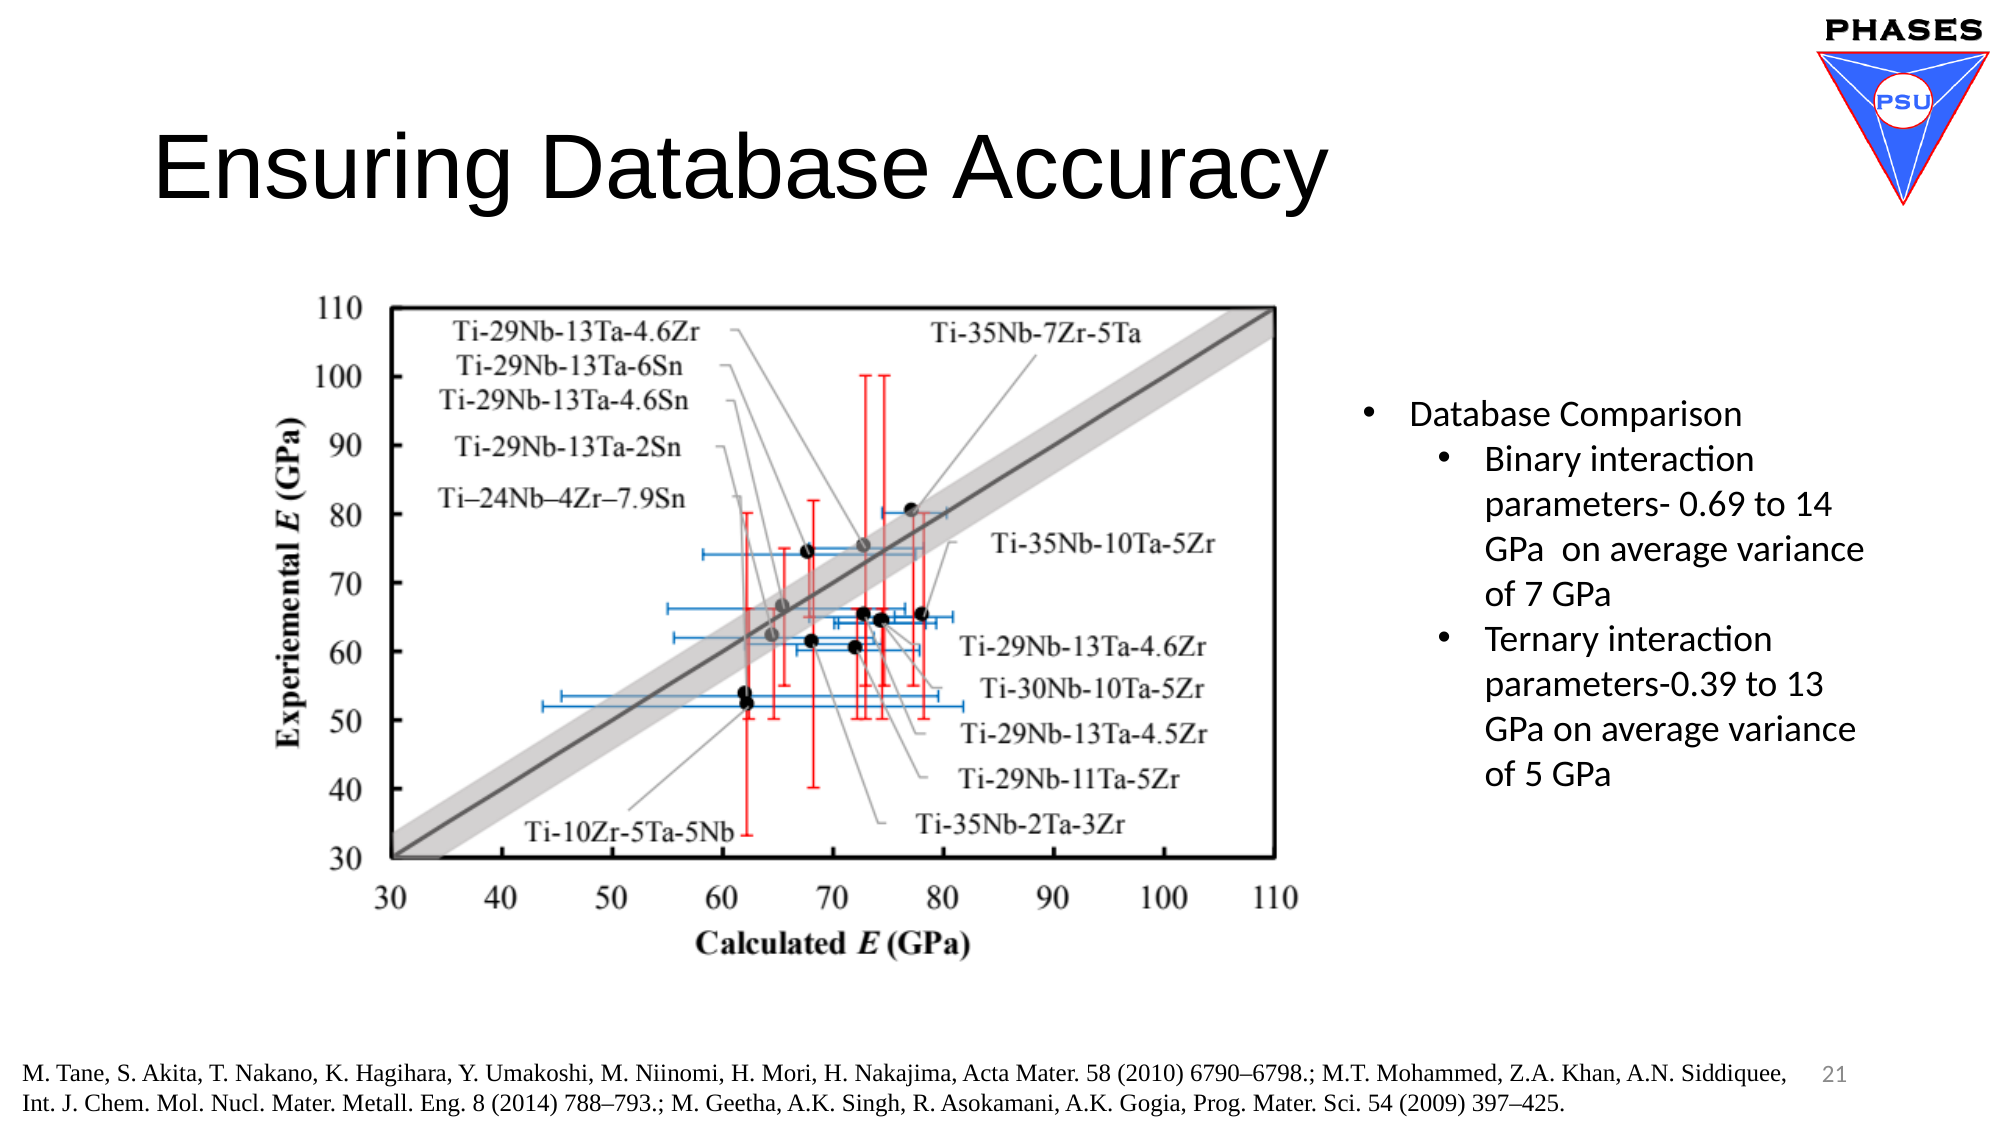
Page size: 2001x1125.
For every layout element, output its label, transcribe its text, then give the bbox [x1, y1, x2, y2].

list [238, 277, 1324, 992]
text_box M. Tane, S. Akita, T. Nakano, K. Hagihara, Y. Umakoshi, M. Niinomi, H. Mori, H. Nakajima, Acta Mater. 58 (2010) 6790–6798.; M.T. Mohammed, Z.A. Khan, A.N. Siddiquee, Int. J. Chem. Mol. Nucl. Mater. Metall. Eng. 8 (2014) 788–793.; M. Geetha, A.K. Singh, R. Asokamani, A.K. Gogia, Prog. Mater. Sci. 54 (2009) 397–425. [7, 1049, 1815, 1124]
picture [1816, 18, 1990, 206]
slide_number 21 [1412, 1042, 1863, 1103]
text_box Database Comparison Binary interaction parameters- 0.69 to 14 GPa on average variance of 7 GPa Ternary interaction parameters-0.39 to 13 GPa on average variance of 5 GPa [1347, 381, 1888, 846]
title Ensuring Database Accuracy [137, 59, 1863, 278]
